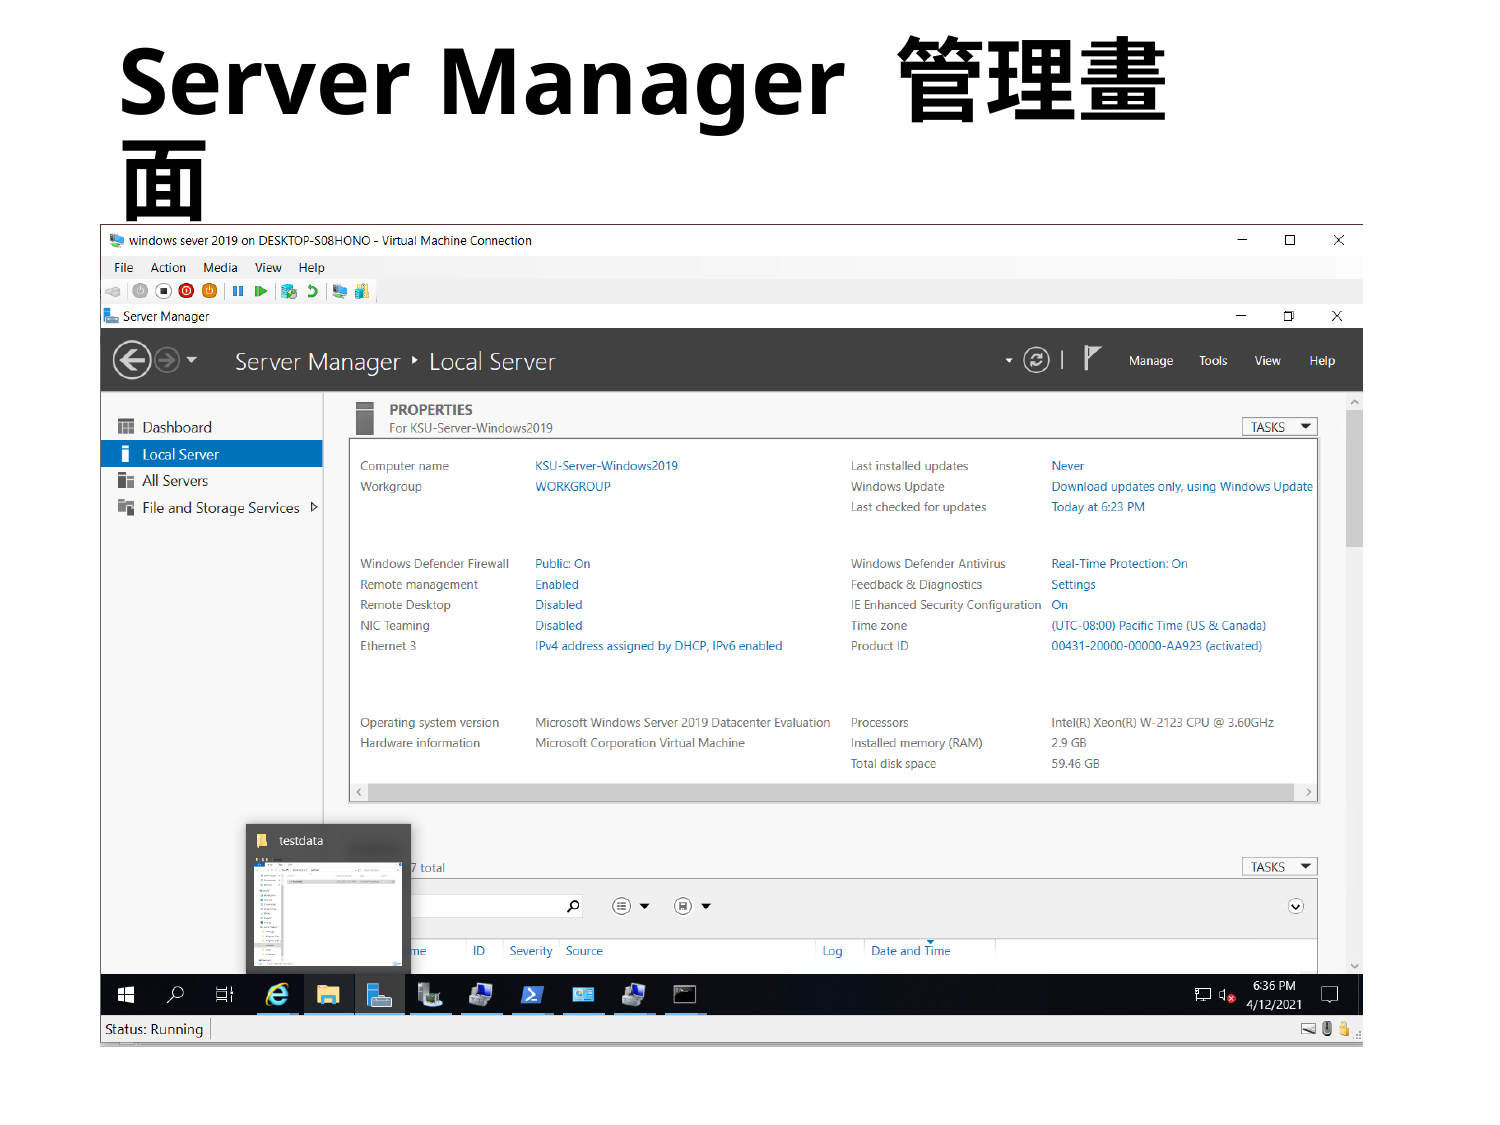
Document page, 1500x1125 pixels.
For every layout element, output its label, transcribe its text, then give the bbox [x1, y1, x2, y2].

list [100, 224, 1363, 1048]
title Server Manager 管理畫面 [103, 59, 1193, 210]
